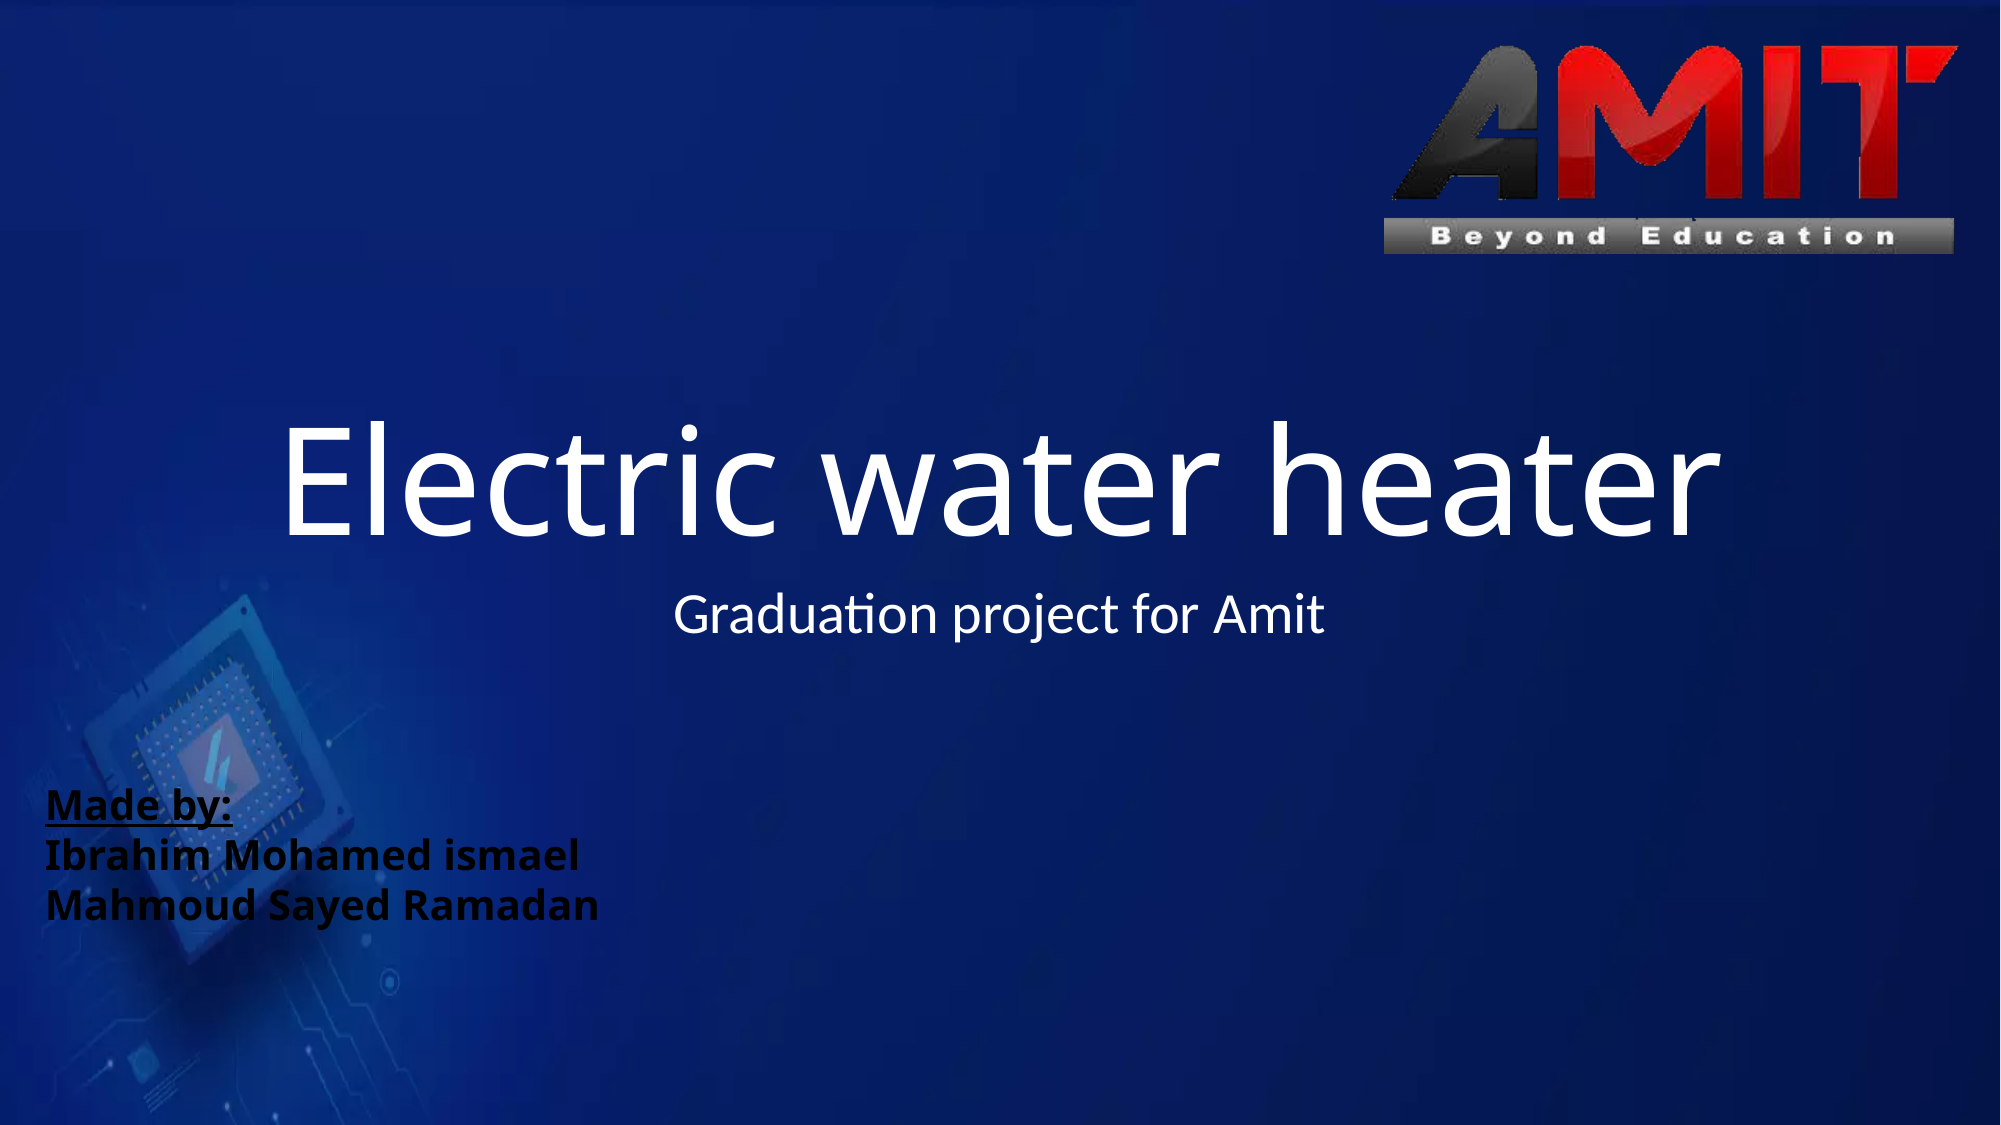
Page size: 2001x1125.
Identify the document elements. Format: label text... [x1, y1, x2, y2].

picture [0, 0, 2001, 1125]
title Electric water heater [185, 184, 1815, 576]
subtitle Graduation project for Amit [249, 575, 1750, 848]
text_box Made by: Ibrahim Mohamed ismael Mahmoud Sayed Ramadan [30, 771, 799, 937]
